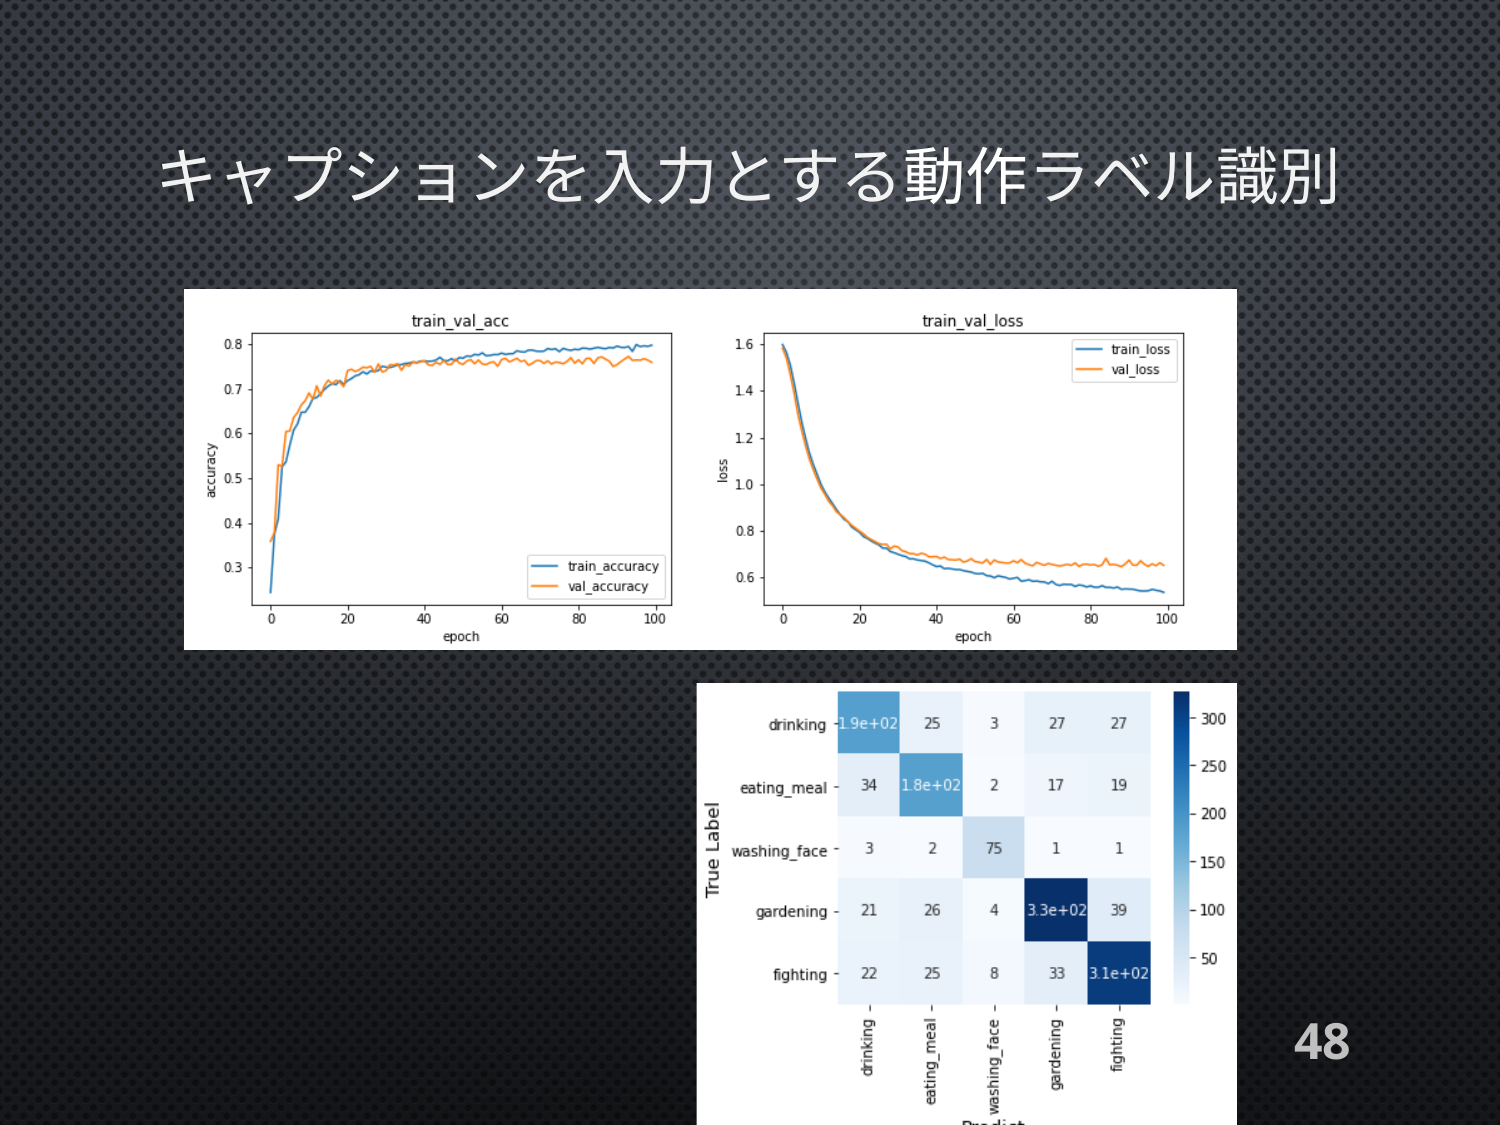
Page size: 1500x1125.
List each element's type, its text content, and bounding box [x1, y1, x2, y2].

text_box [183, 289, 1238, 650]
picture [696, 683, 1238, 1125]
slide_number 48 [1249, 1013, 1367, 1074]
text_box キャプションを入力とする動作ラベル識別 [140, 107, 1389, 242]
